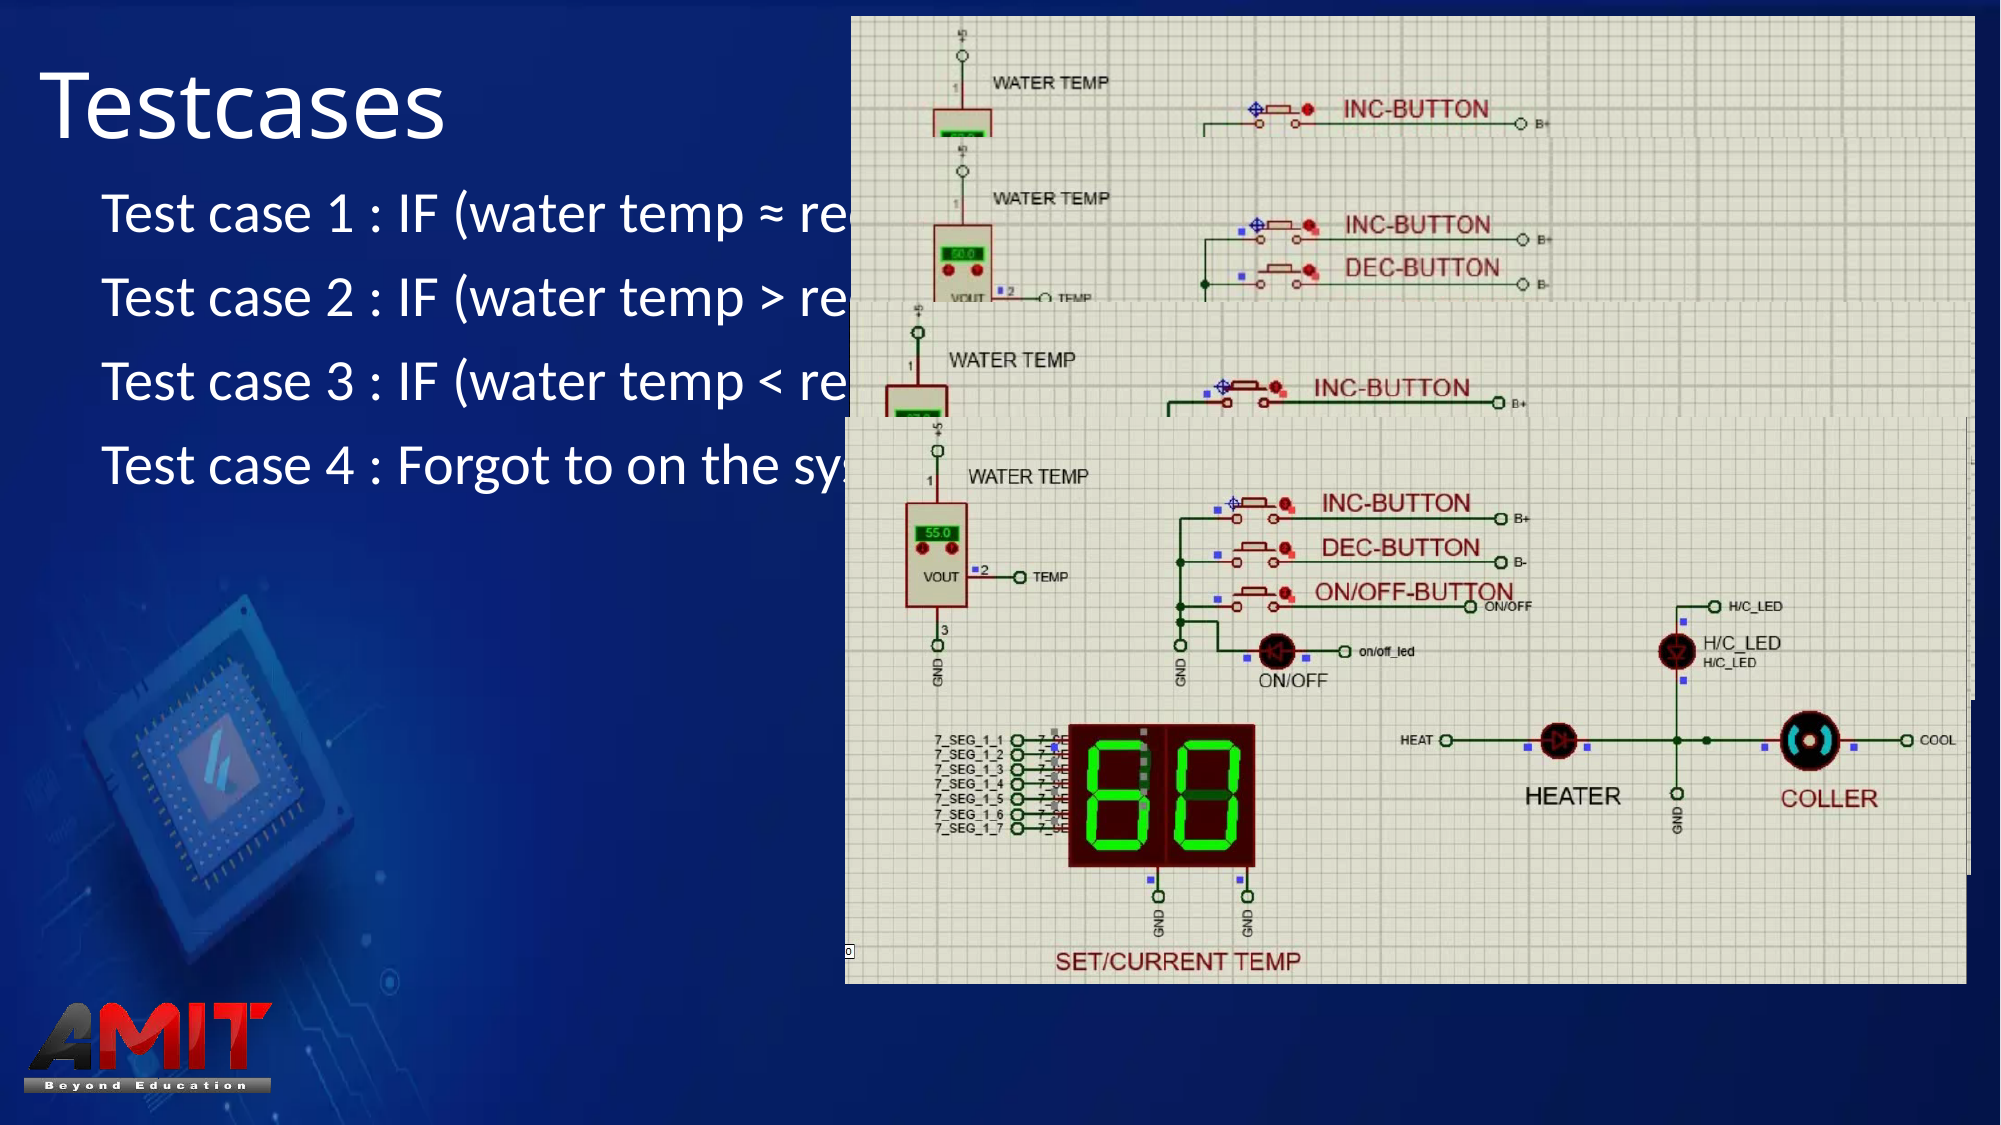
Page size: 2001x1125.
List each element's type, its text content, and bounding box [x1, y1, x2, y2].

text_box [850, 15, 1976, 136]
list Test case 1 : IF (water temp ≈ req temp ) Test case 2 : IF (water temp > req temp+5) Test case 3 : IF (water temp < req temp-5) Test case 4 : Forgot to on the system [86, 174, 850, 889]
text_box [848, 301, 1972, 876]
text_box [844, 416, 1968, 985]
picture [0, 0, 2001, 1125]
title Testcases [24, 0, 1750, 218]
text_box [850, 136, 1976, 701]
